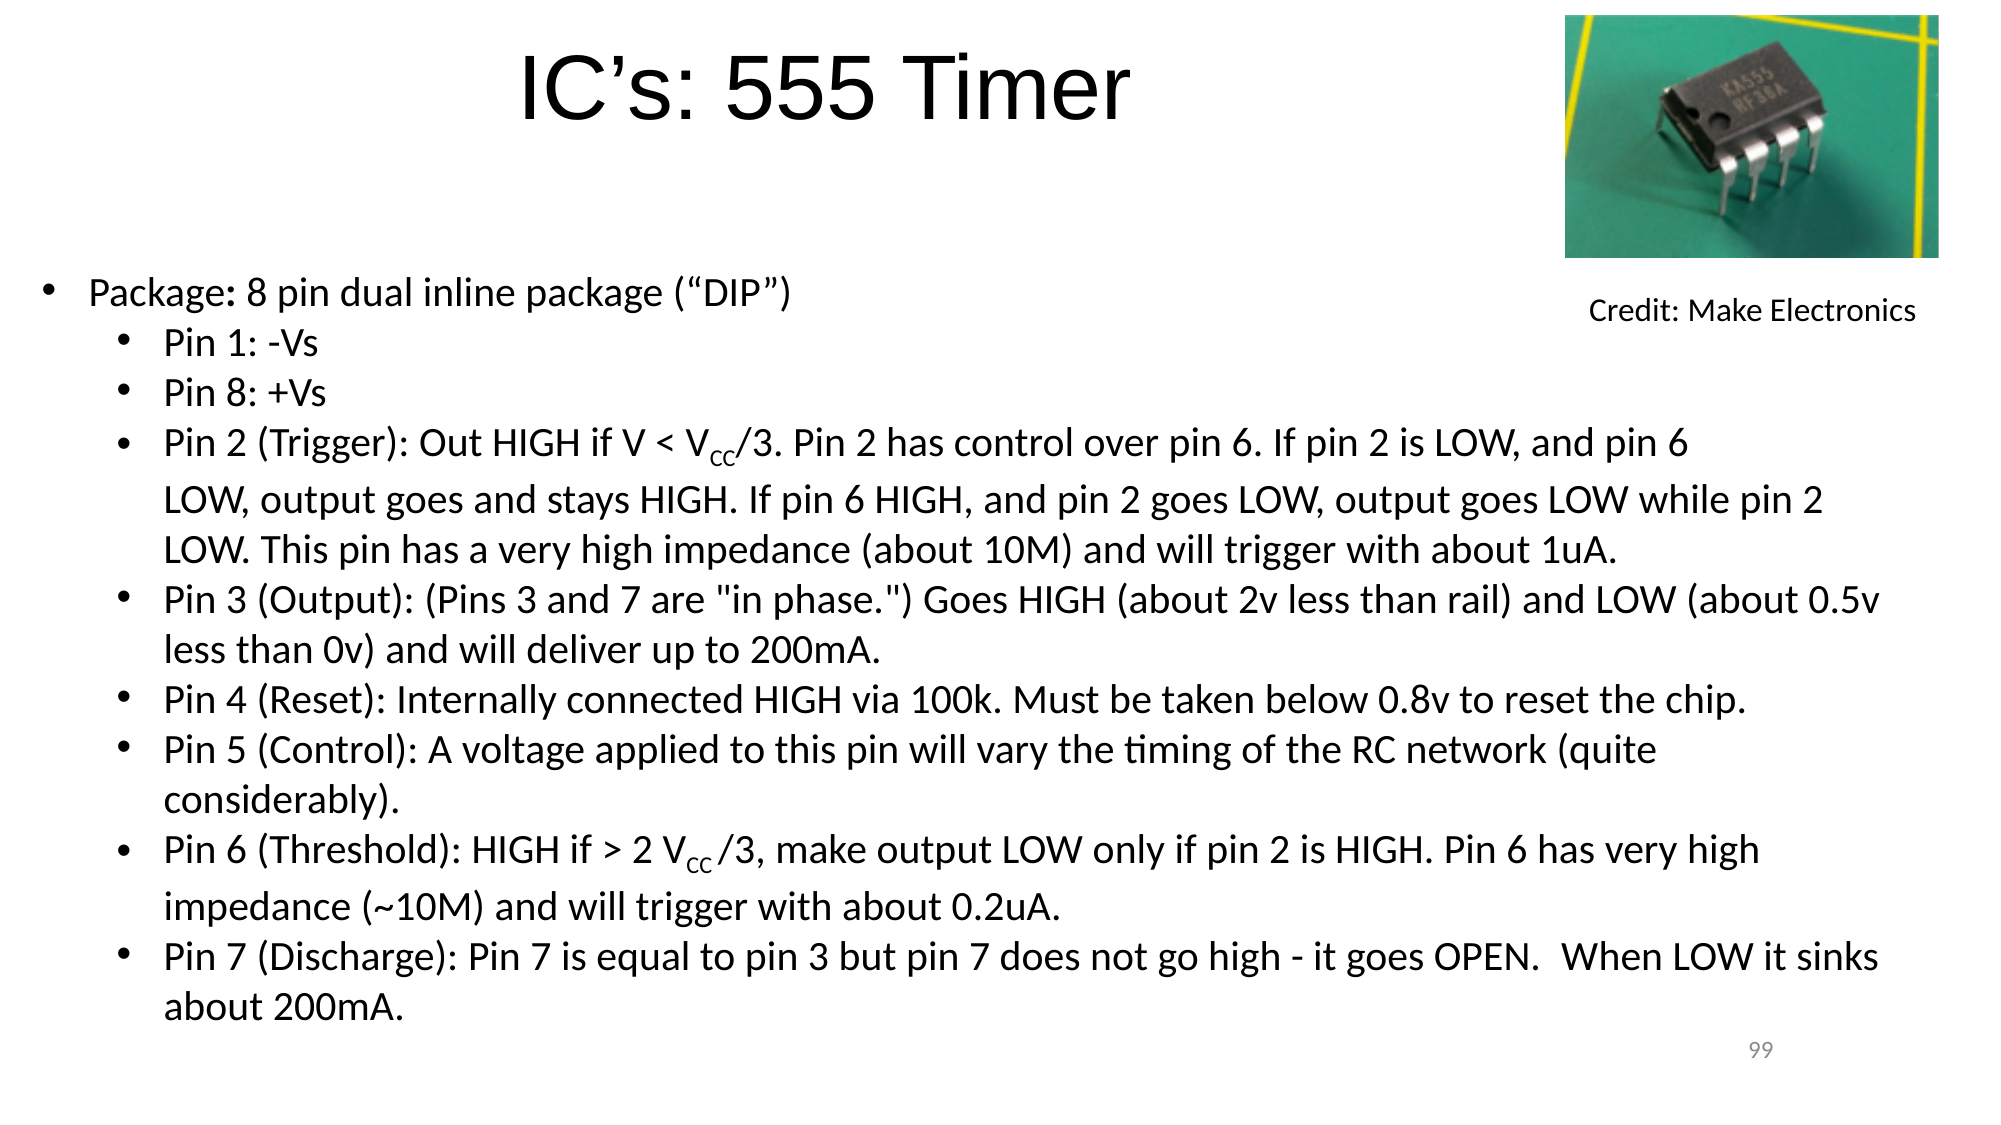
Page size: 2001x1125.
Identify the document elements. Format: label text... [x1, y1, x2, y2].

title IC’s: 555 Timer [150, 18, 1500, 162]
text_box Package: 8 pin dual inline package (“DIP”) Pin 1: -Vs Pin 8: +Vs Pin 2 (Trigger): Out HIGH if V < VCC/3. Pin 2 has control over pin 6. If pin 2 is LOW, and pin 6 LOW, output goes and stays HIGH. If pin 6 HIGH, and pin 2 goes LOW, output goes LOW while pin 2 LOW. This pin has a very high impedance (about 10M) and will trigger with about 1uA. Pin 3 (Output): (Pins 3 and 7 are "in phase.") Goes HIGH (about 2v less than rail) and LOW (about 0.5v less than 0v) and will deliver up to 200mA. Pin 4 (Reset): Internally connected HIGH via 100k. Must be taken below 0.8v to reset the chip. Pin 5 (Control): A voltage applied to this pin will vary the timing of the RC network (quite considerably). Pin 6 (Threshold): HIGH if > 2 VCC /3, make output LOW only if pin 2 is HIGH. Pin 6 has very high impedance (~10M) and will trigger with about 0.2uA. Pin 7 (Discharge): Pin 7 is equal to pin 3 but pin 7 does not go high - it goes OPEN. When LOW it sinks about 200mA. [34, 257, 1890, 1086]
picture [1565, 15, 1941, 258]
text_box Credit: Make Electronics [1574, 280, 1932, 336]
